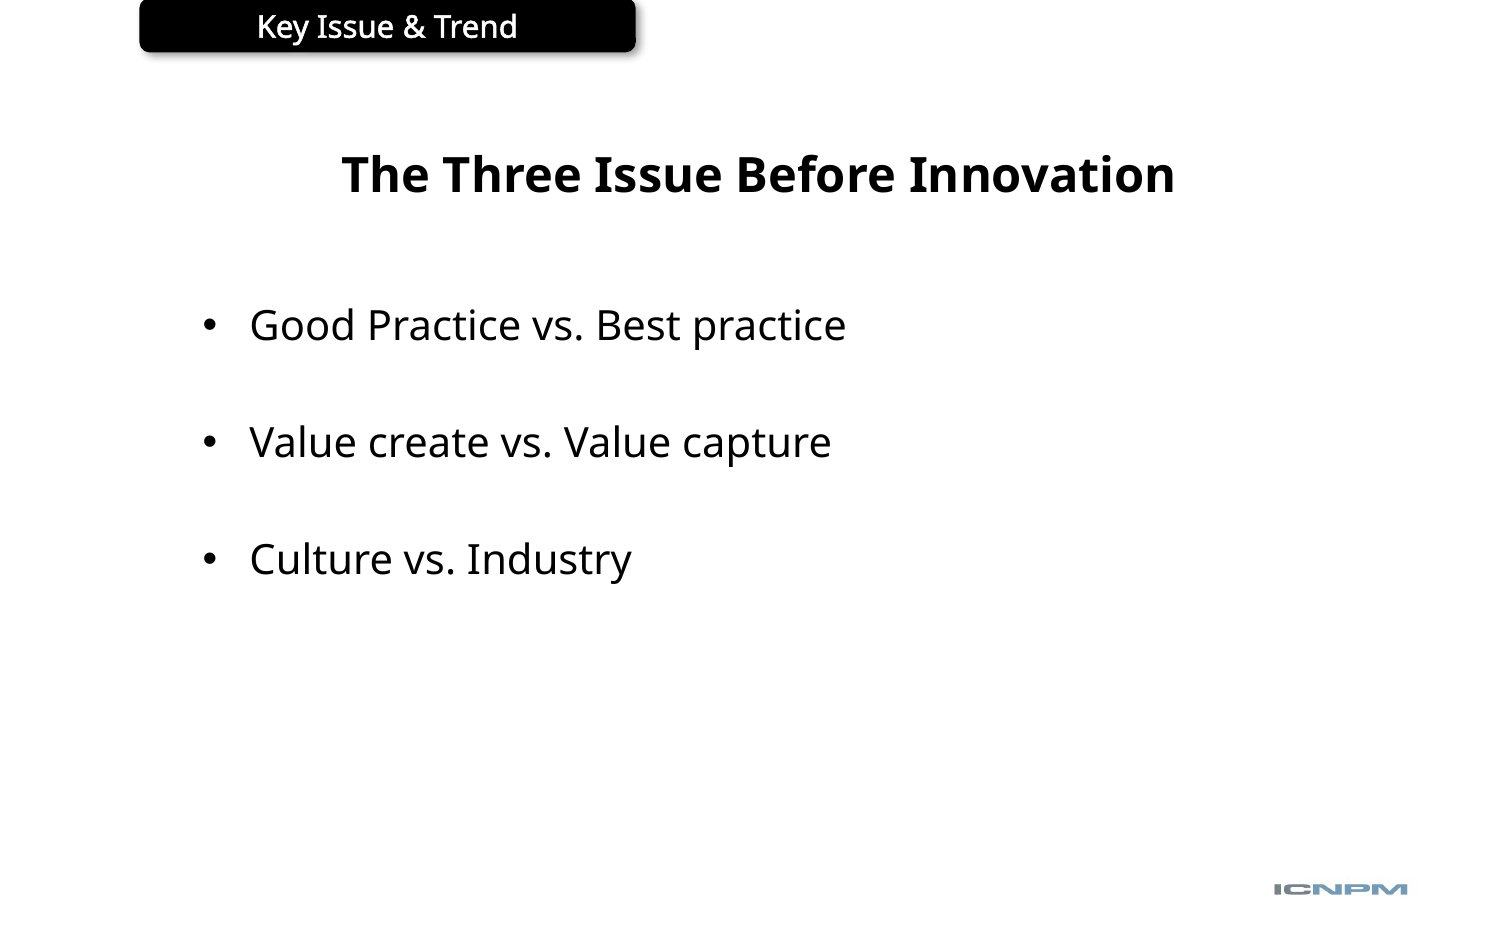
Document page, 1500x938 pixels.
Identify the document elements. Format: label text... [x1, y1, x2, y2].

text_box Key Issue & Trend [139, 0, 636, 53]
title The Three Issue Before Innovation [187, 94, 1331, 251]
picture [1313, 877, 1426, 901]
list Good Practice vs. Best practice Value create vs. Value capture Culture vs. Industry [187, 291, 1313, 911]
